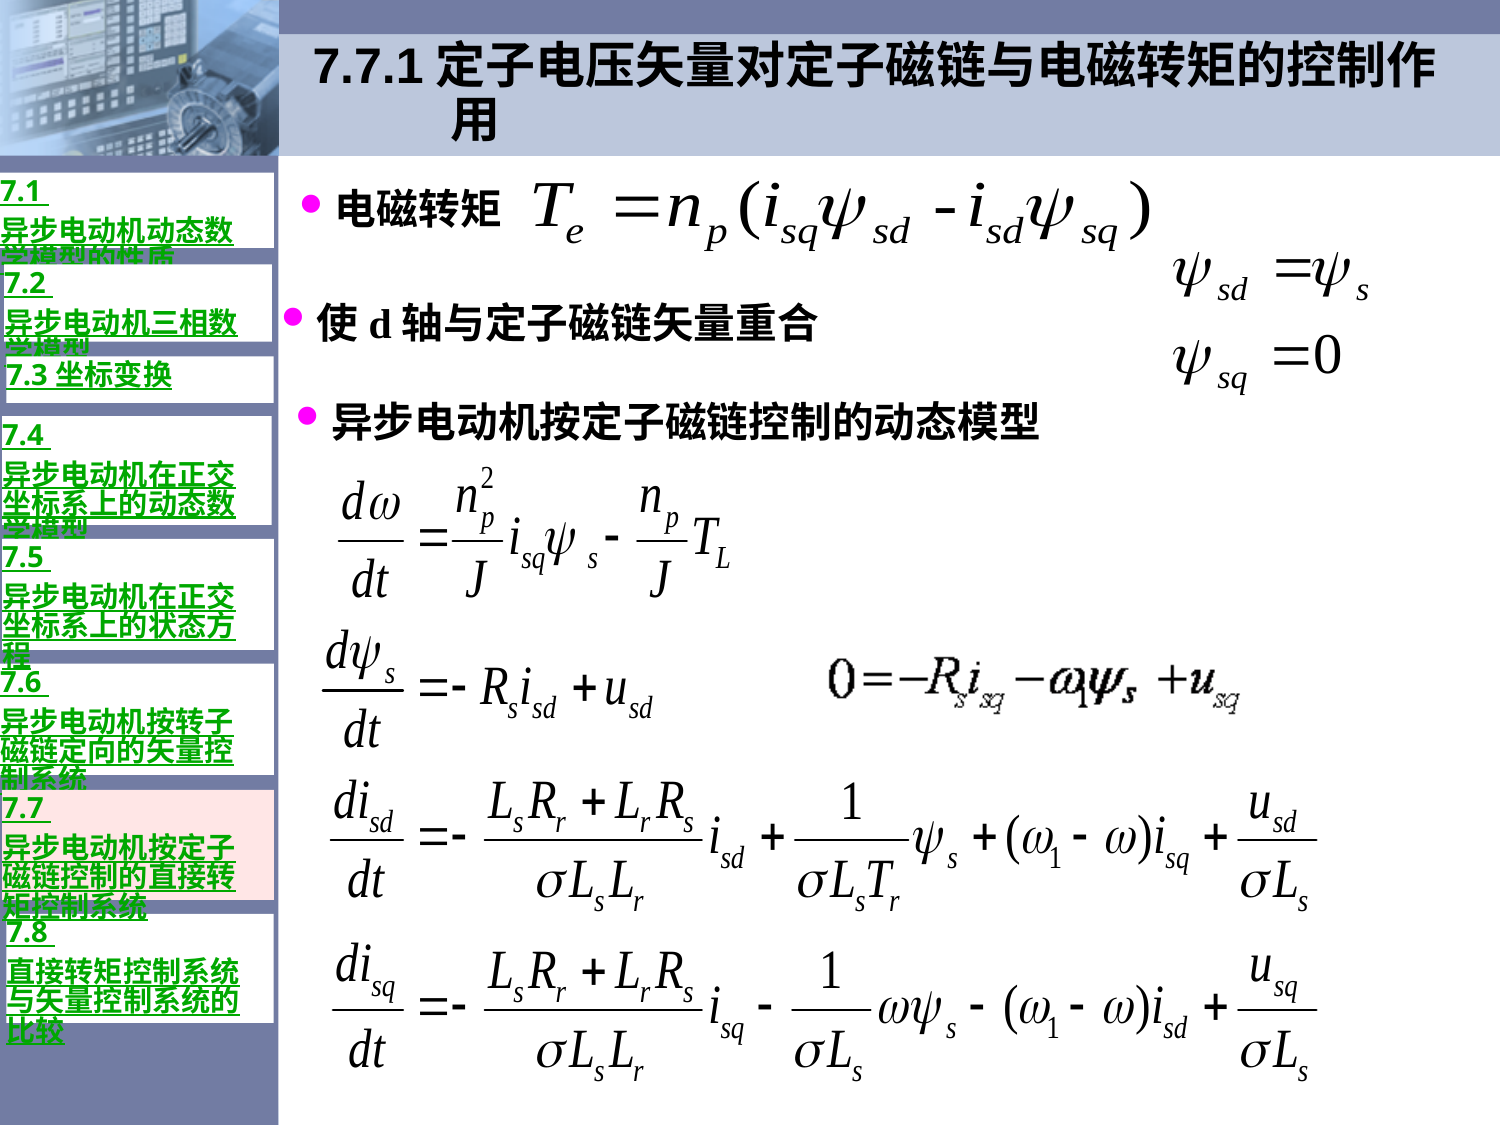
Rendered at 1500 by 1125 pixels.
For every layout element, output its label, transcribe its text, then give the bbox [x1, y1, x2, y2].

text_box 7.3 坐标变换 [6, 356, 274, 403]
text_box 7.7 异步电动机按定子磁链控制的直接转矩控制系统 [2, 789, 274, 900]
text_box 使d轴与定子磁链矢量重合 [266, 289, 844, 354]
picture [0, 0, 279, 155]
text_box 7.8 直接转矩控制系统与矢量控制系统的比较 [6, 913, 274, 1023]
title 7.7.1定子电压矢量对定子磁链与电磁转矩的控制作用 [312, 33, 1500, 156]
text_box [1168, 227, 1380, 410]
text_box 7.6 异步电动机按转子磁链定向的矢量控制系统 [0, 663, 274, 775]
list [314, 454, 1327, 1096]
text_box 异步电动机按定子磁链控制的动态模型 [280, 388, 1160, 453]
text_box 7.4 异步电动机在正交坐标系上的动态数学模型 [2, 416, 272, 525]
text_box 7.2 异步电动机三相数学模型 [4, 264, 272, 342]
picture [820, 650, 1251, 727]
text_box 7.5 异步电动机在正交坐标系上的状态方程 [2, 538, 274, 650]
text_box 7.1 异步电动机动态数学模型的性质 [0, 172, 274, 248]
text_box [522, 160, 1165, 265]
text_box 电磁转矩 [284, 175, 517, 241]
